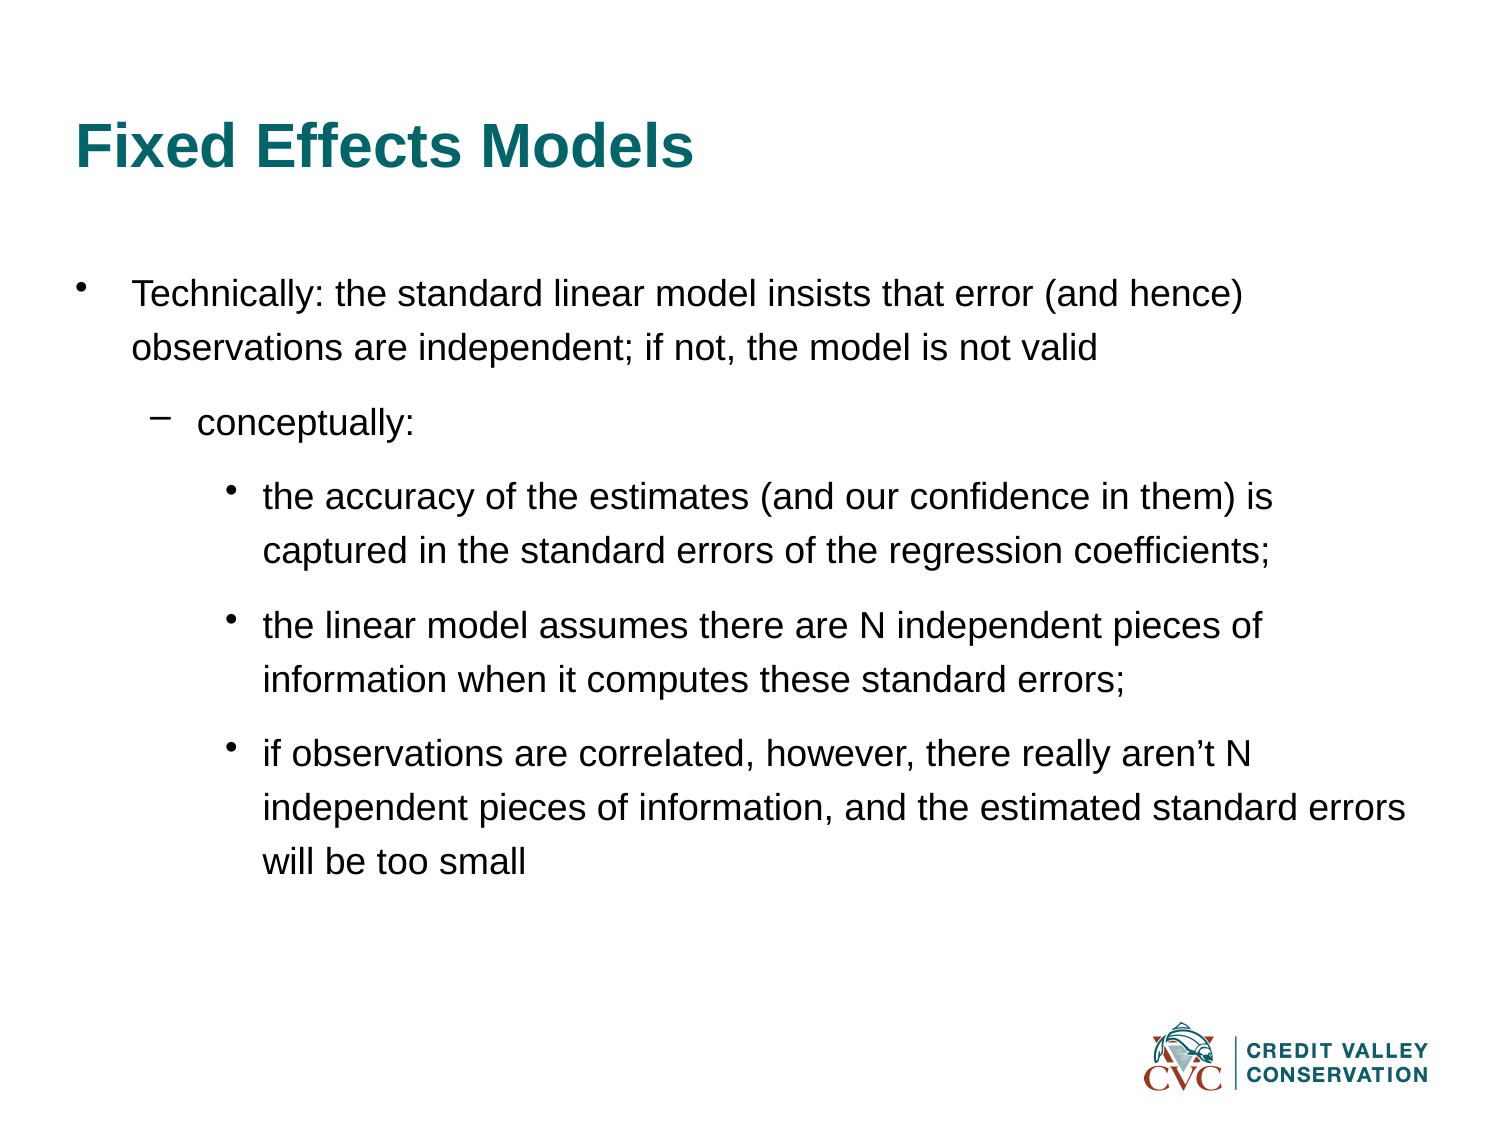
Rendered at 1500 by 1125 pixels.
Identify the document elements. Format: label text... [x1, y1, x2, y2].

title Fixed Effects Models [75, 87, 1425, 198]
list Technically: the standard linear model insists that error (and hence) observations are independent; if not, the model is not valid conceptually: the accuracy of the estimates (and our confidence in them) is captured in the standard errors of the regression coefficients; the linear model assumes there are N independent pieces of information when it computes these standard errors; if observations are correlated, however, there really aren’t N independent pieces of information, and the estimated standard errors will be too small [75, 260, 1425, 836]
picture [1144, 1022, 1428, 1091]
